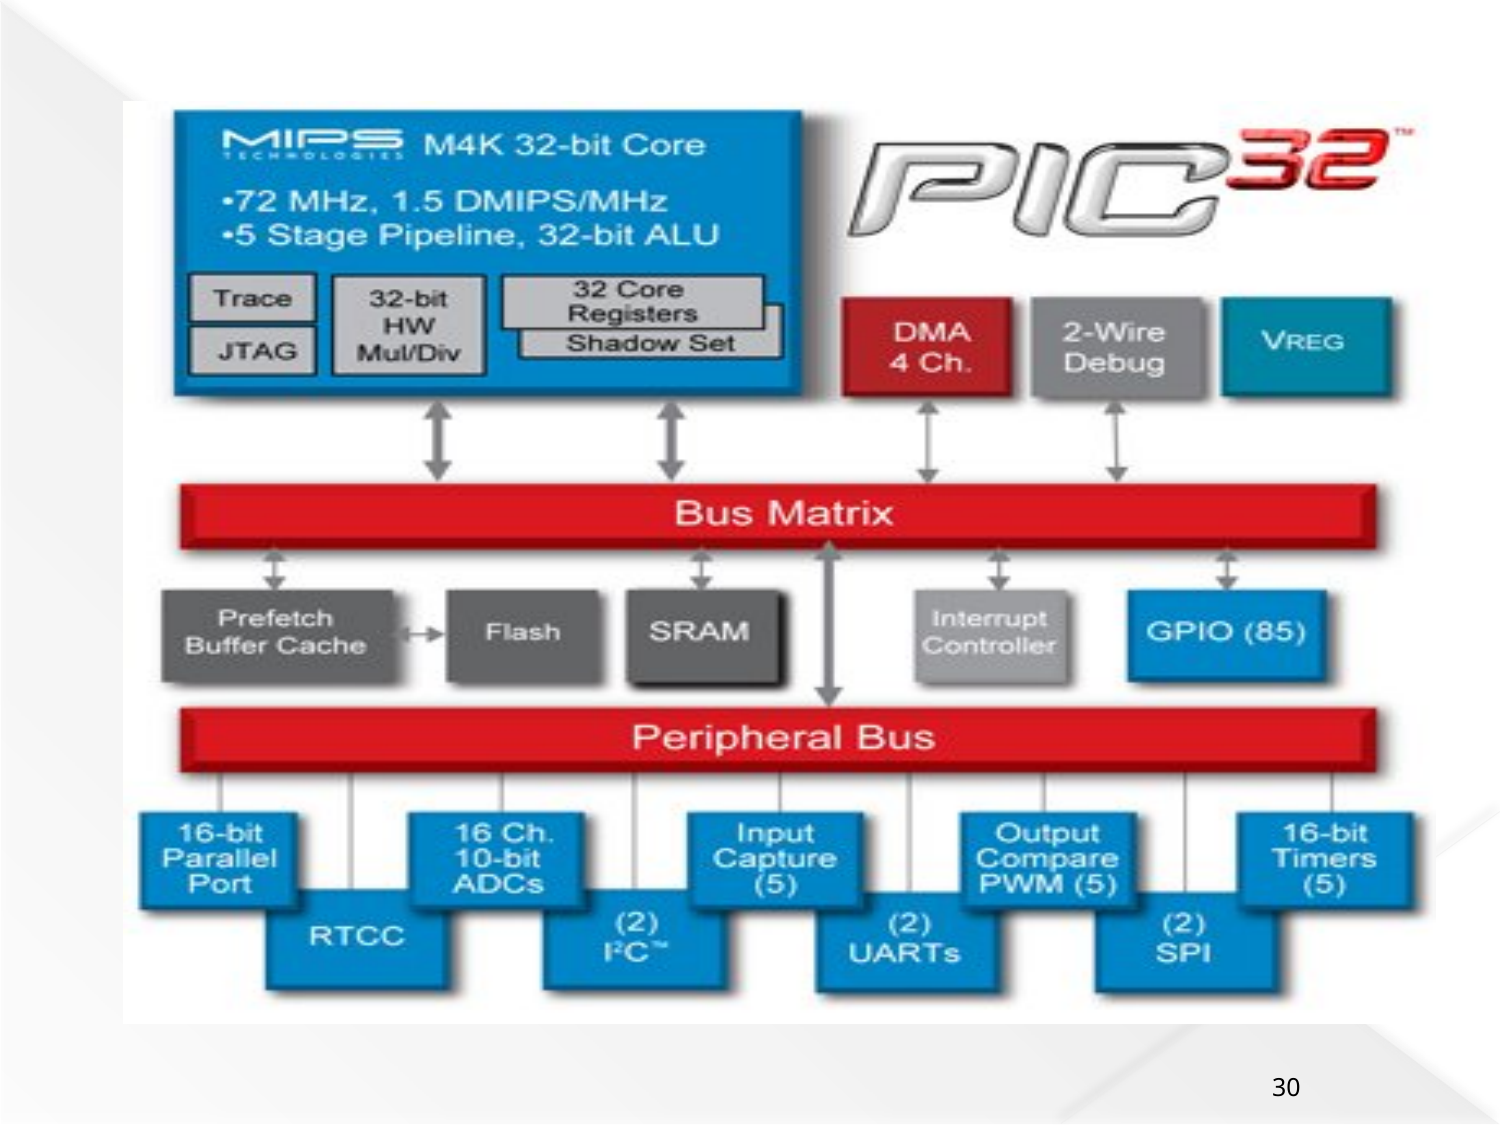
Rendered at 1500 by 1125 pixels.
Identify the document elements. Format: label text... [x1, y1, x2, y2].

slide_number 30 [1245, 1063, 1328, 1113]
picture [123, 101, 1436, 1024]
